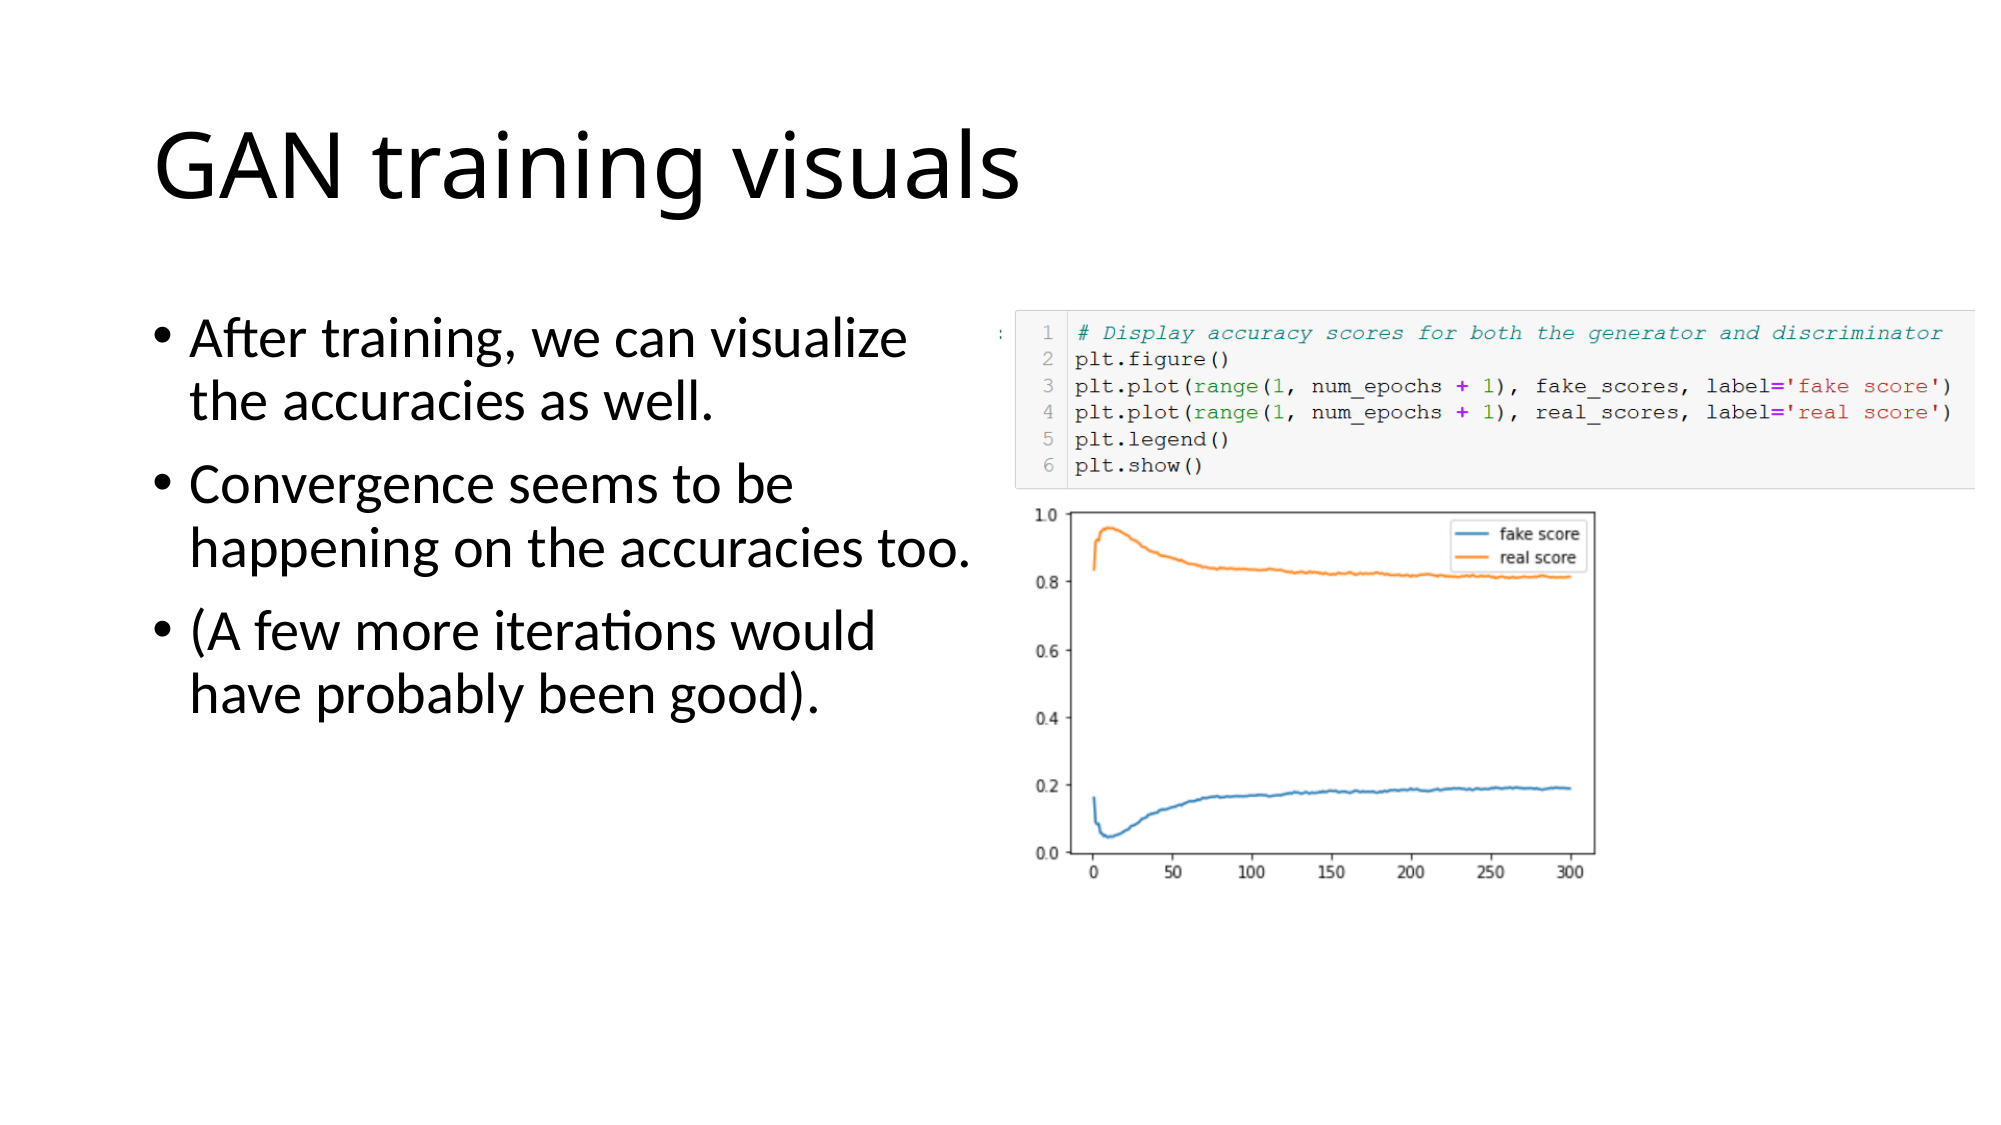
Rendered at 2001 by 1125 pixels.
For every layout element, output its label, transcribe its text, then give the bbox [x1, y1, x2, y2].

picture [999, 299, 1975, 888]
title GAN training visuals [137, 59, 1863, 278]
list After training, we can visualize the accuracies as well. Convergence seems to be happening on the accuracies too. (A few more iterations would have probably been good). [137, 299, 1012, 1125]
